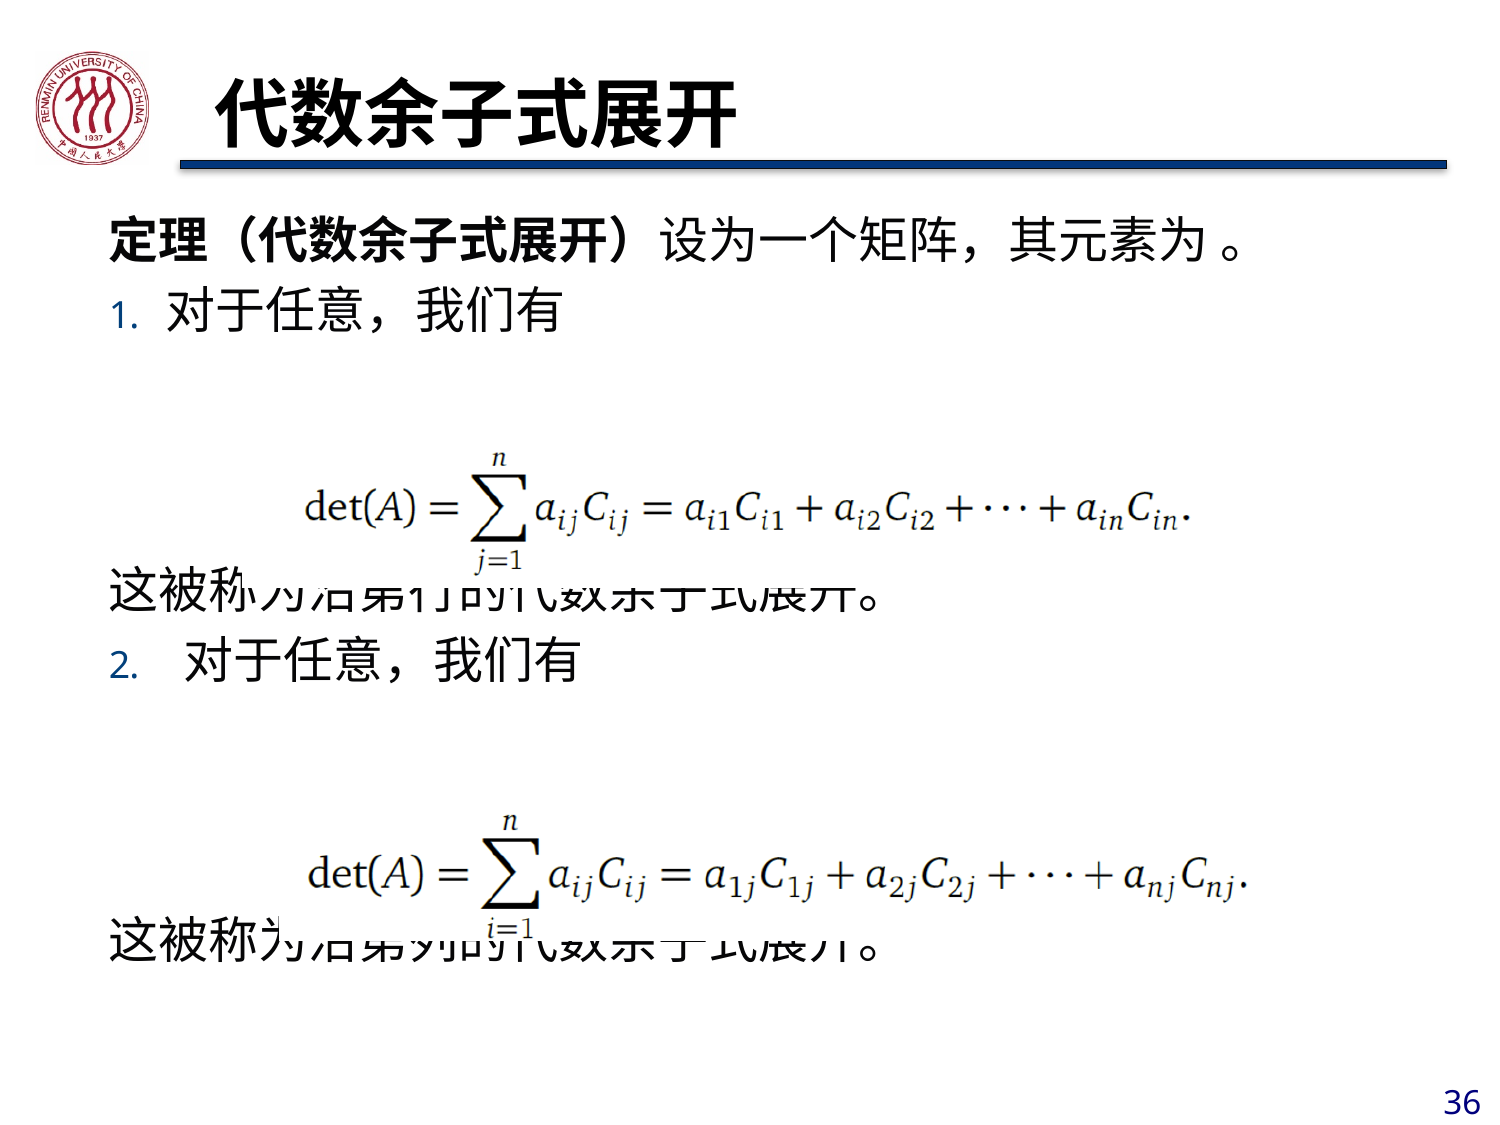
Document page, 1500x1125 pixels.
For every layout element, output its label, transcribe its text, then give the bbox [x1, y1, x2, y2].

title 代数余子式展开 [198, 18, 1407, 205]
picture [278, 813, 1277, 941]
picture [35, 51, 149, 165]
picture [241, 444, 1221, 588]
